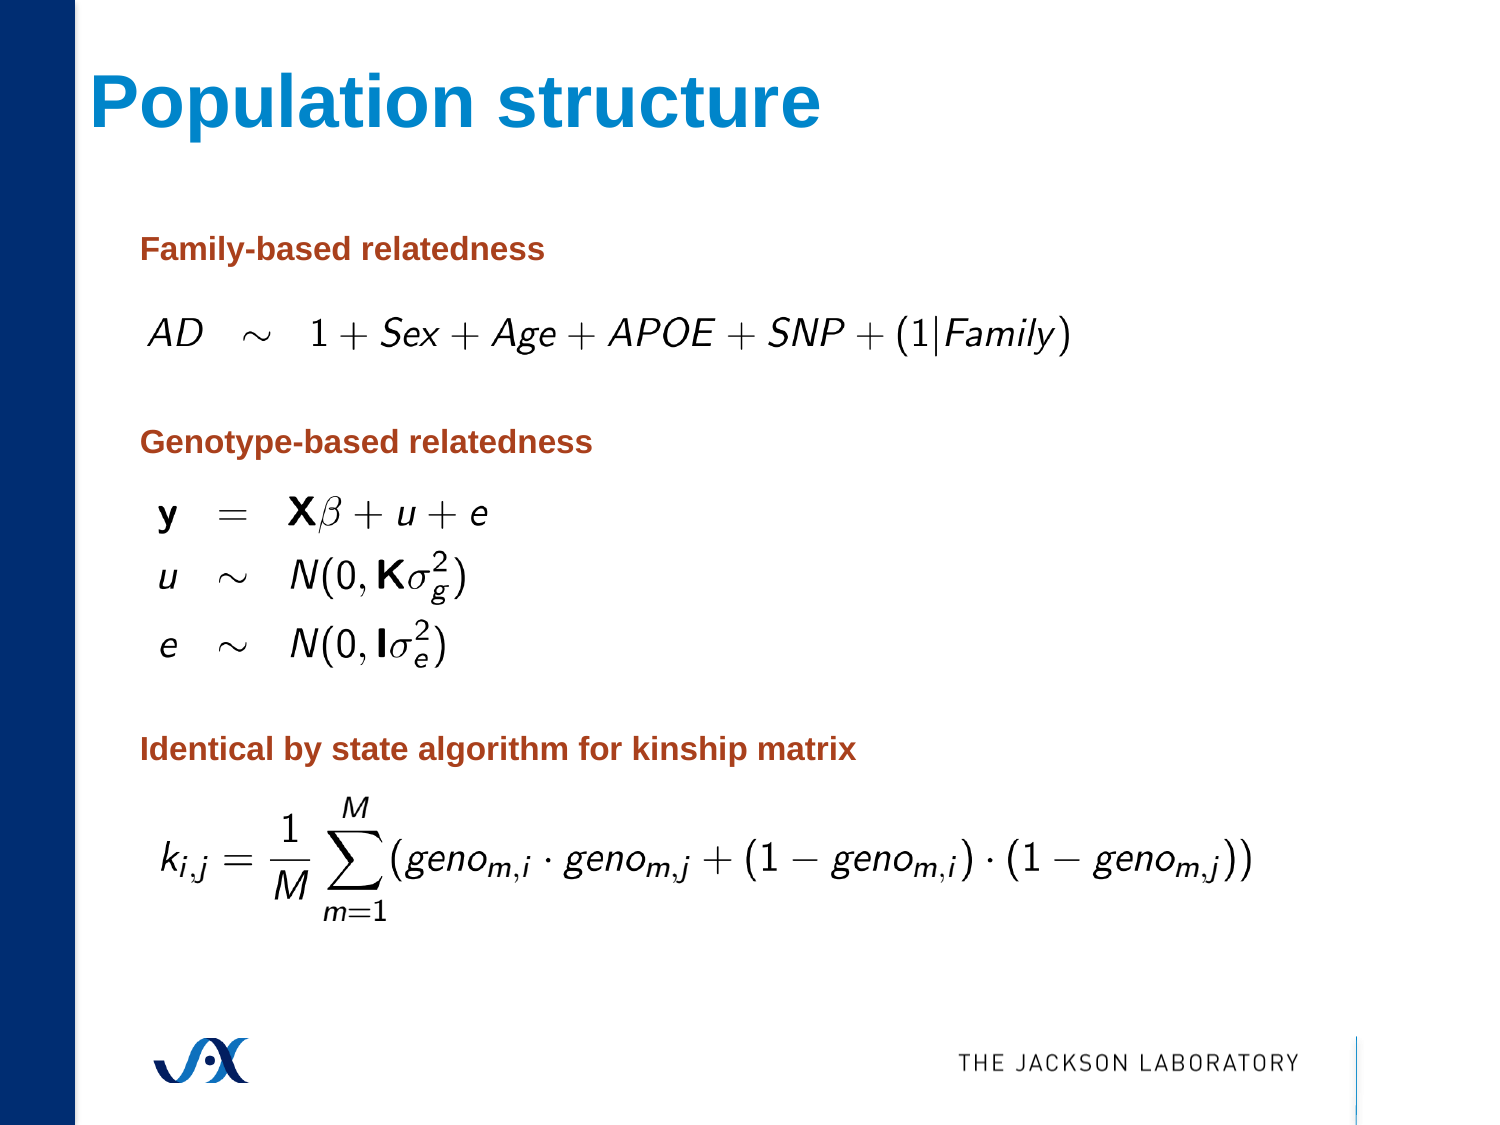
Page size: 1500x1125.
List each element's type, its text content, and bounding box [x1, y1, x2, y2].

picture [142, 484, 499, 679]
text_box Family-based relatedness [125, 200, 1425, 275]
text_box Genotype-based relatedness [125, 393, 1425, 468]
picture [142, 292, 1072, 362]
picture [124, 773, 1270, 942]
text_box Identical by state algorithm for kinship matrix [125, 699, 1425, 775]
text_box Population structure [74, 45, 1425, 233]
picture [140, 1022, 269, 1099]
picture [943, 1023, 1313, 1099]
